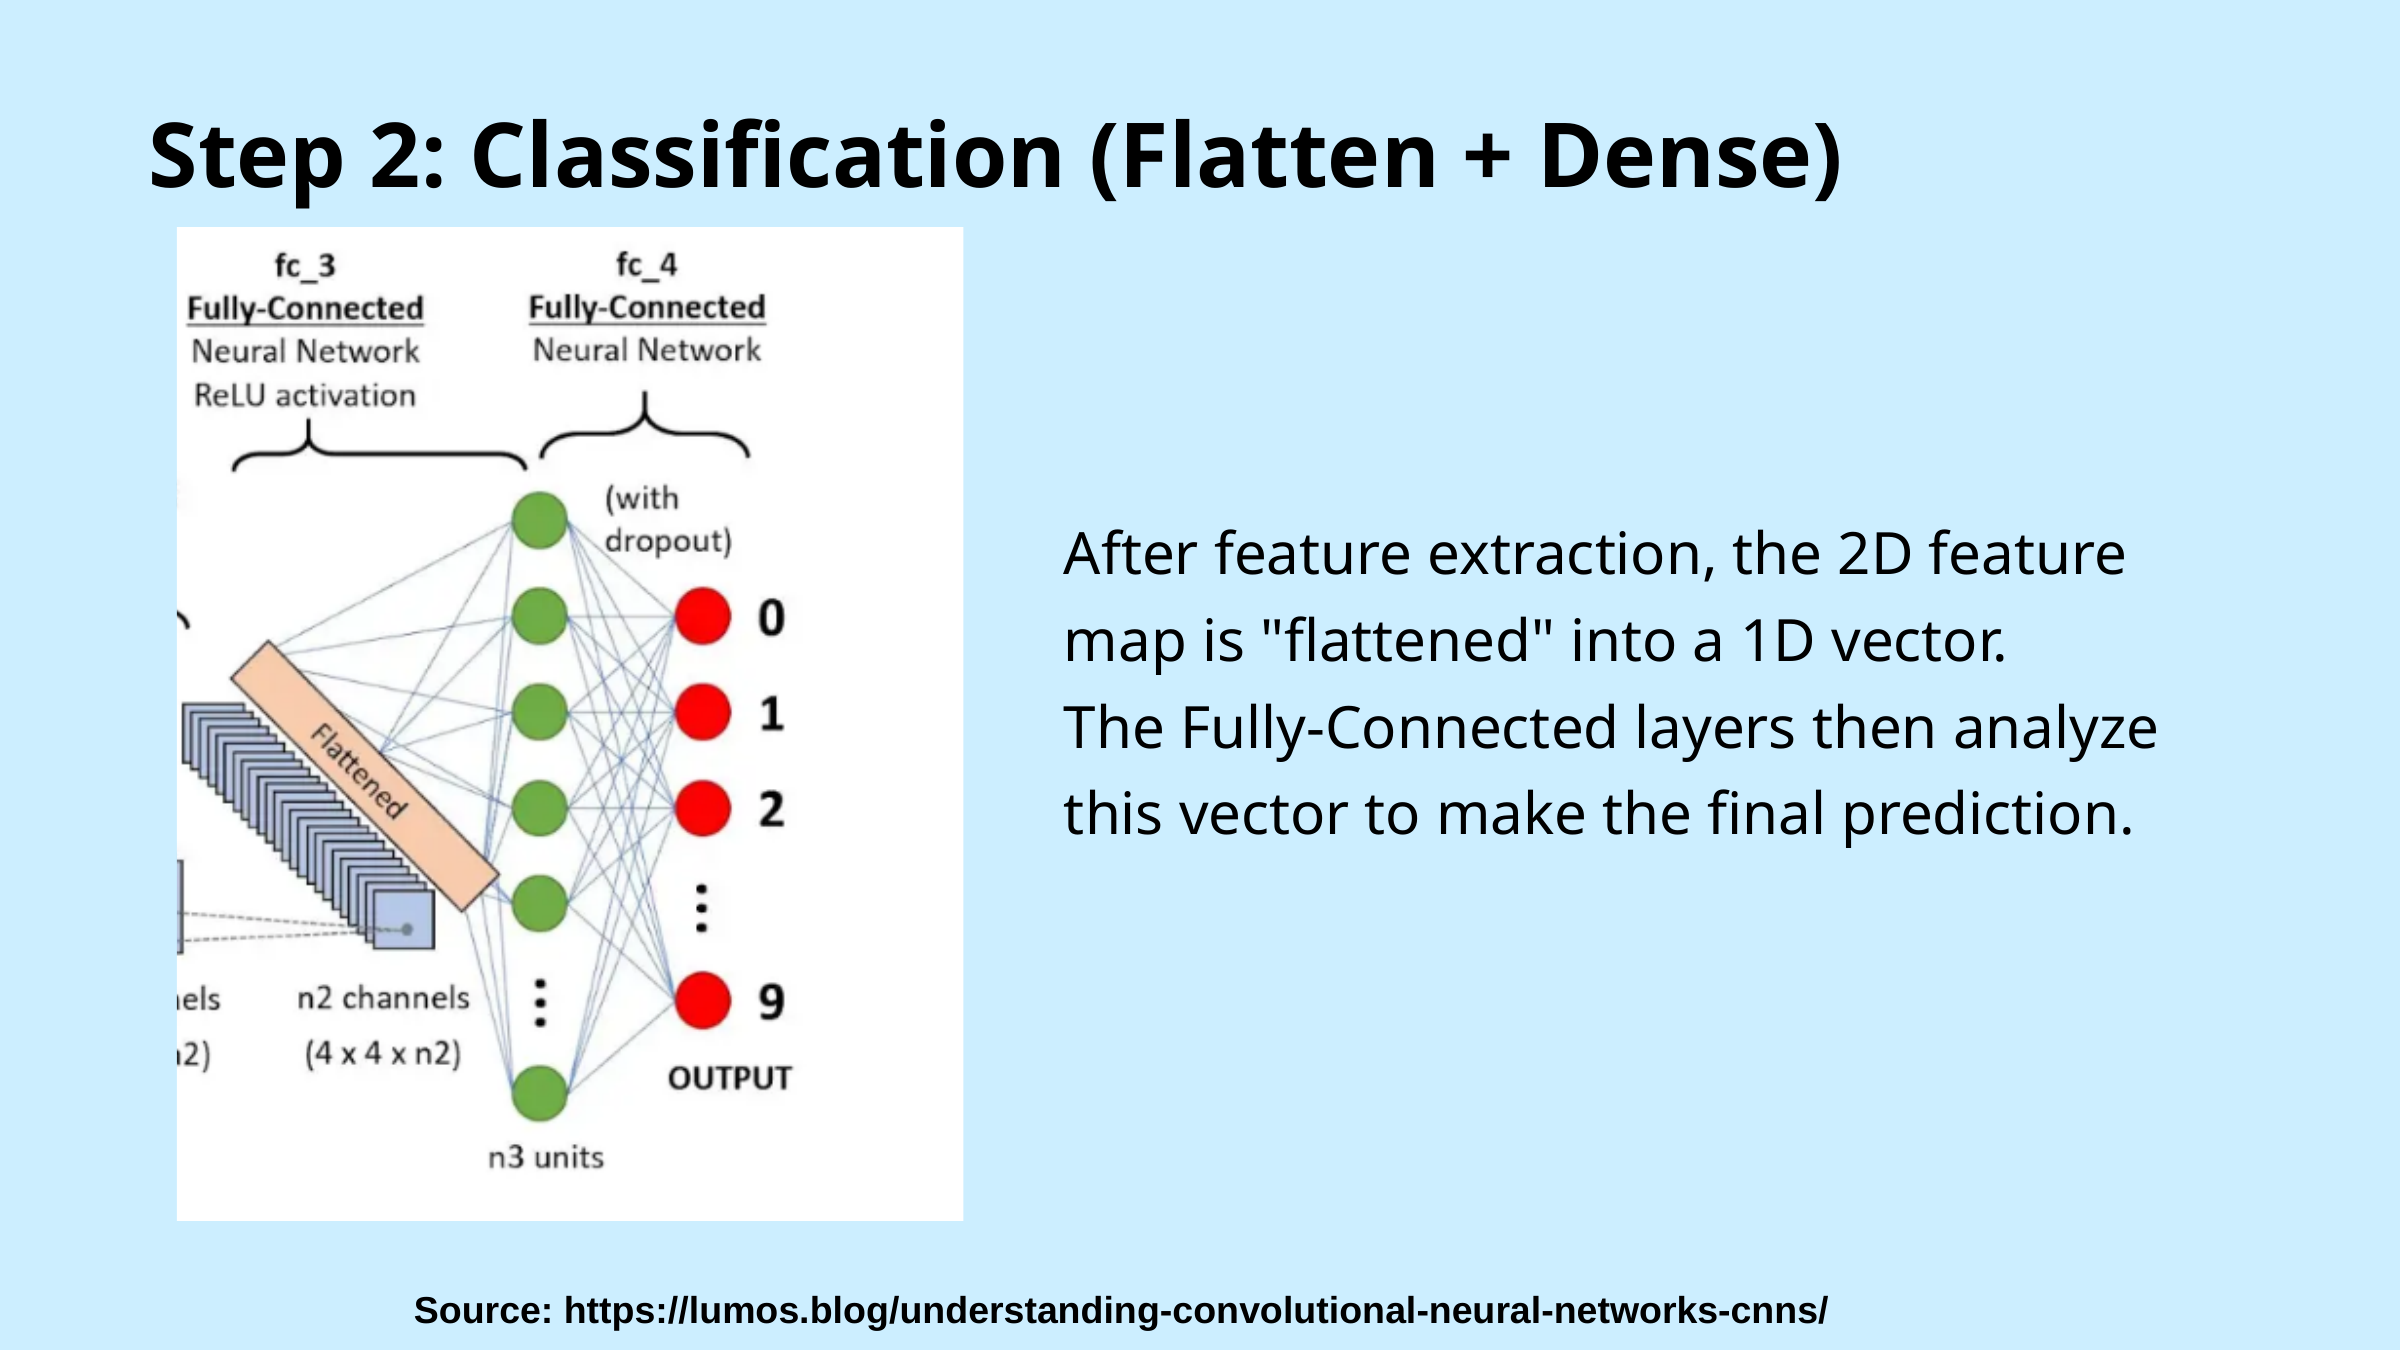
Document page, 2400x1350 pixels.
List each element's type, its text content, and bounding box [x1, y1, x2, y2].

text_box Source: https://lumos.blog/understanding-convolutional-neural-networks-cnns/ [398, 1270, 1910, 1346]
text_box After feature extraction, the 2D feature map is "flattened" into a 1D vector. The Fully-Connected layers then analyze this vector to make the final prediction. [1063, 499, 2223, 785]
picture [176, 226, 964, 1221]
text_box Step 2: Classification (Flatten + Dense) [148, 72, 2170, 177]
